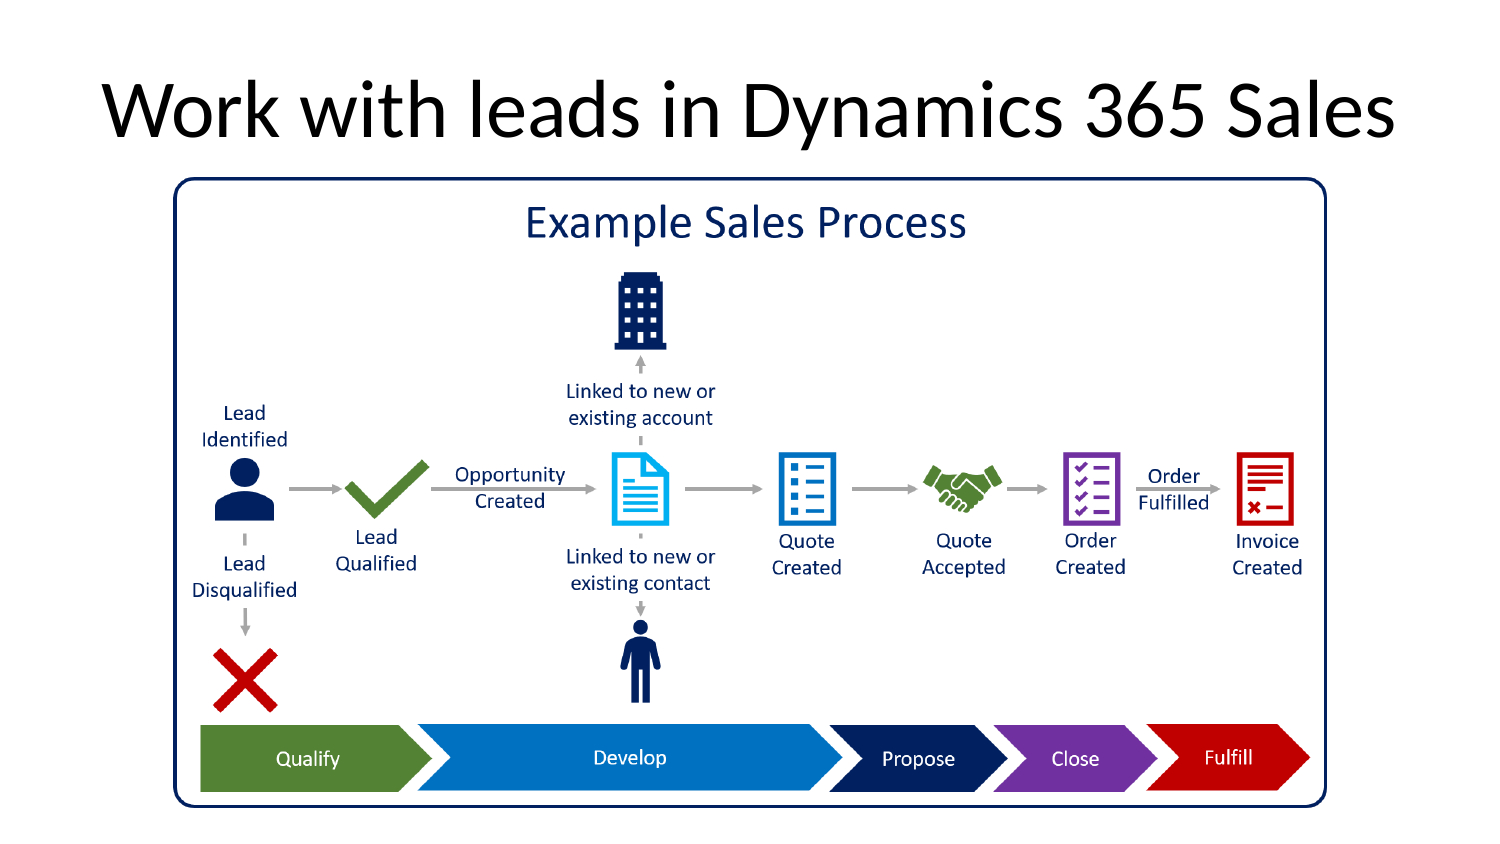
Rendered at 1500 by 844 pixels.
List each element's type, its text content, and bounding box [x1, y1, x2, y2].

picture [173, 176, 1327, 809]
title Work with leads in Dynamics 365 Sales [75, 33, 1425, 175]
